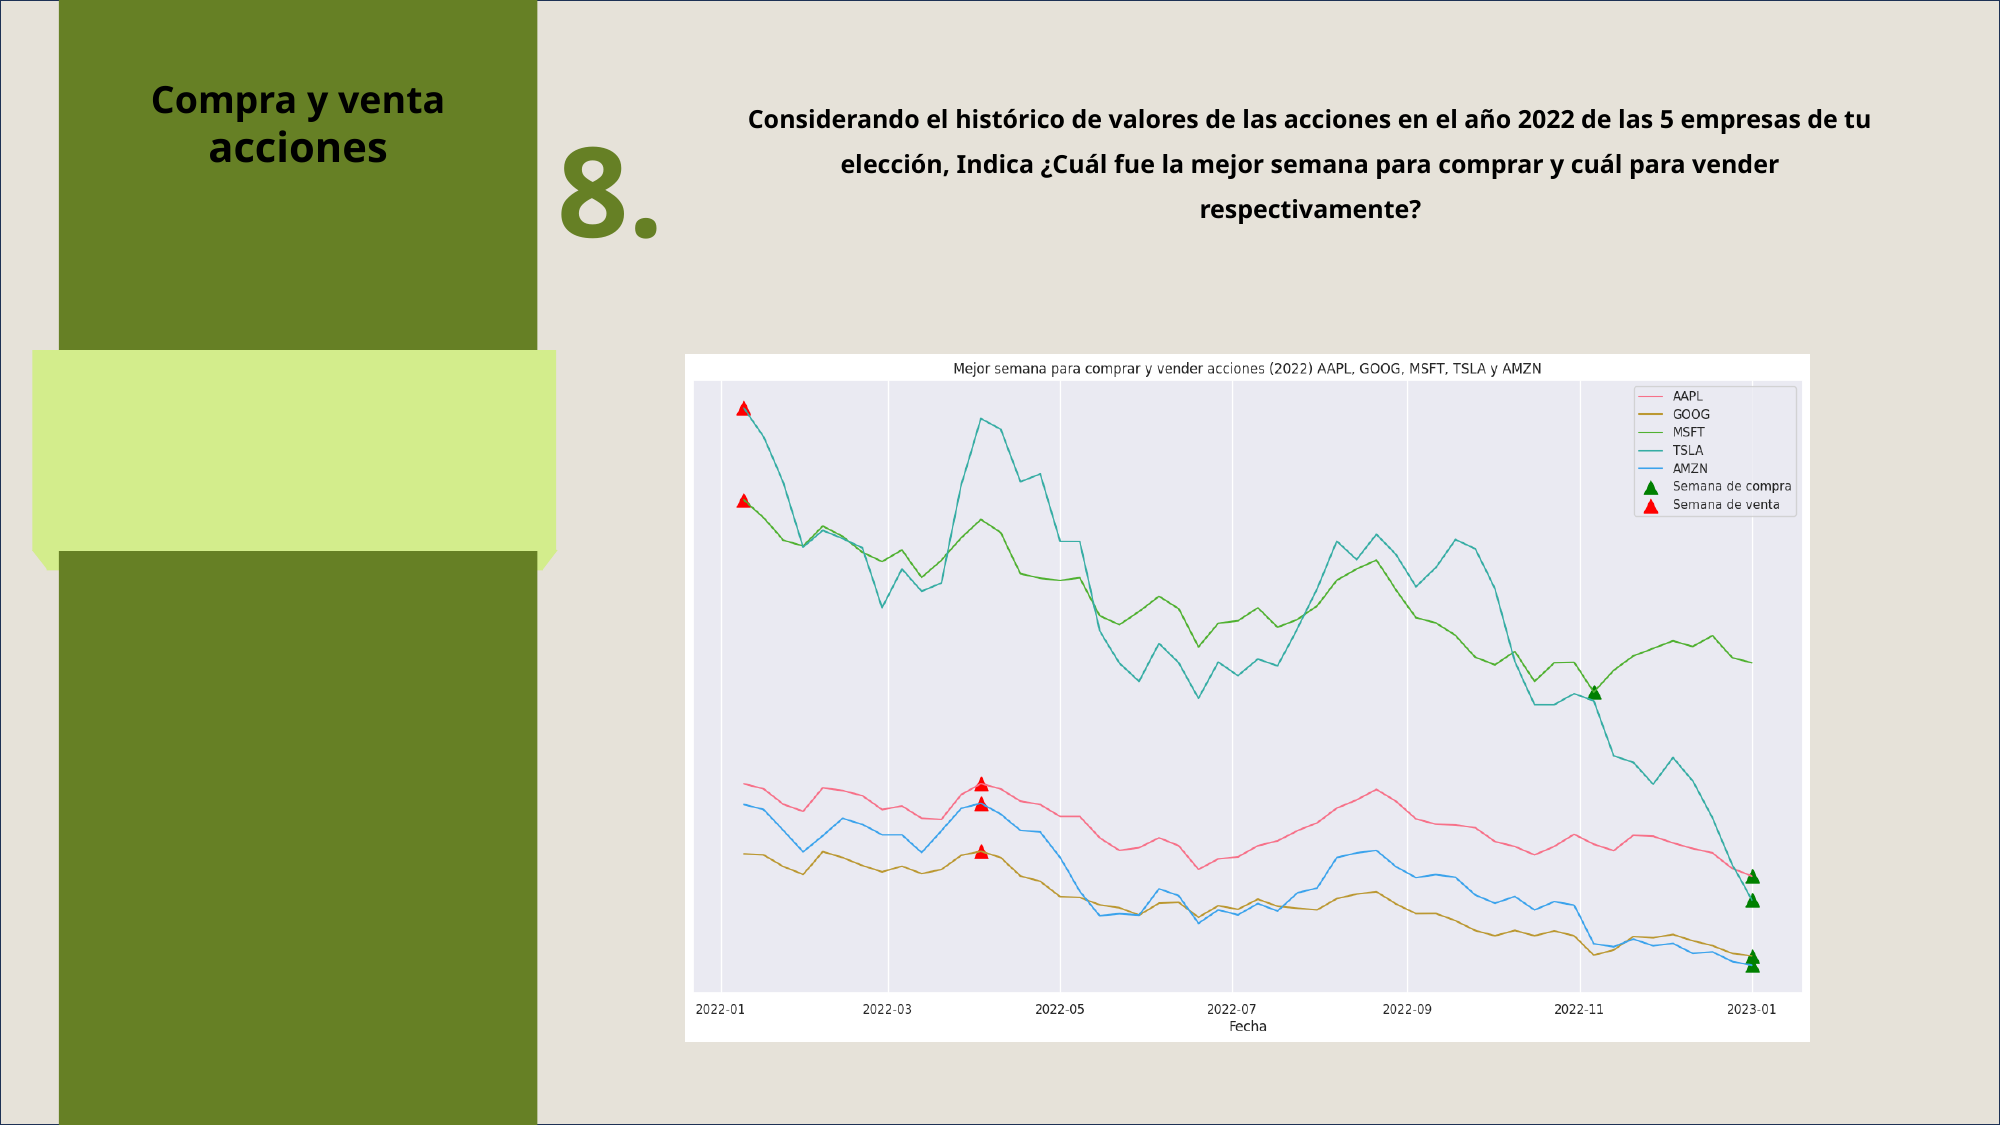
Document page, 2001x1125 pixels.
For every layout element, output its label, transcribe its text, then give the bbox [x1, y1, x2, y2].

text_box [542, 80, 1942, 1125]
text_box [0, 0, 58, 1125]
text_box [58, 179, 538, 349]
text_box [538, 0, 2000, 1125]
text_box TOP 10 PAISES TOP 4 PAISES MP 5 empresas Petrolera – Asia Norteamerica %rentabilidad E. Europeas >perdidas Bancos ≤ U$30.000M Compra y venta acciones [58, 0, 538, 179]
text_box [31, 349, 542, 552]
text_box [58, 571, 538, 1125]
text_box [37, 369, 542, 571]
